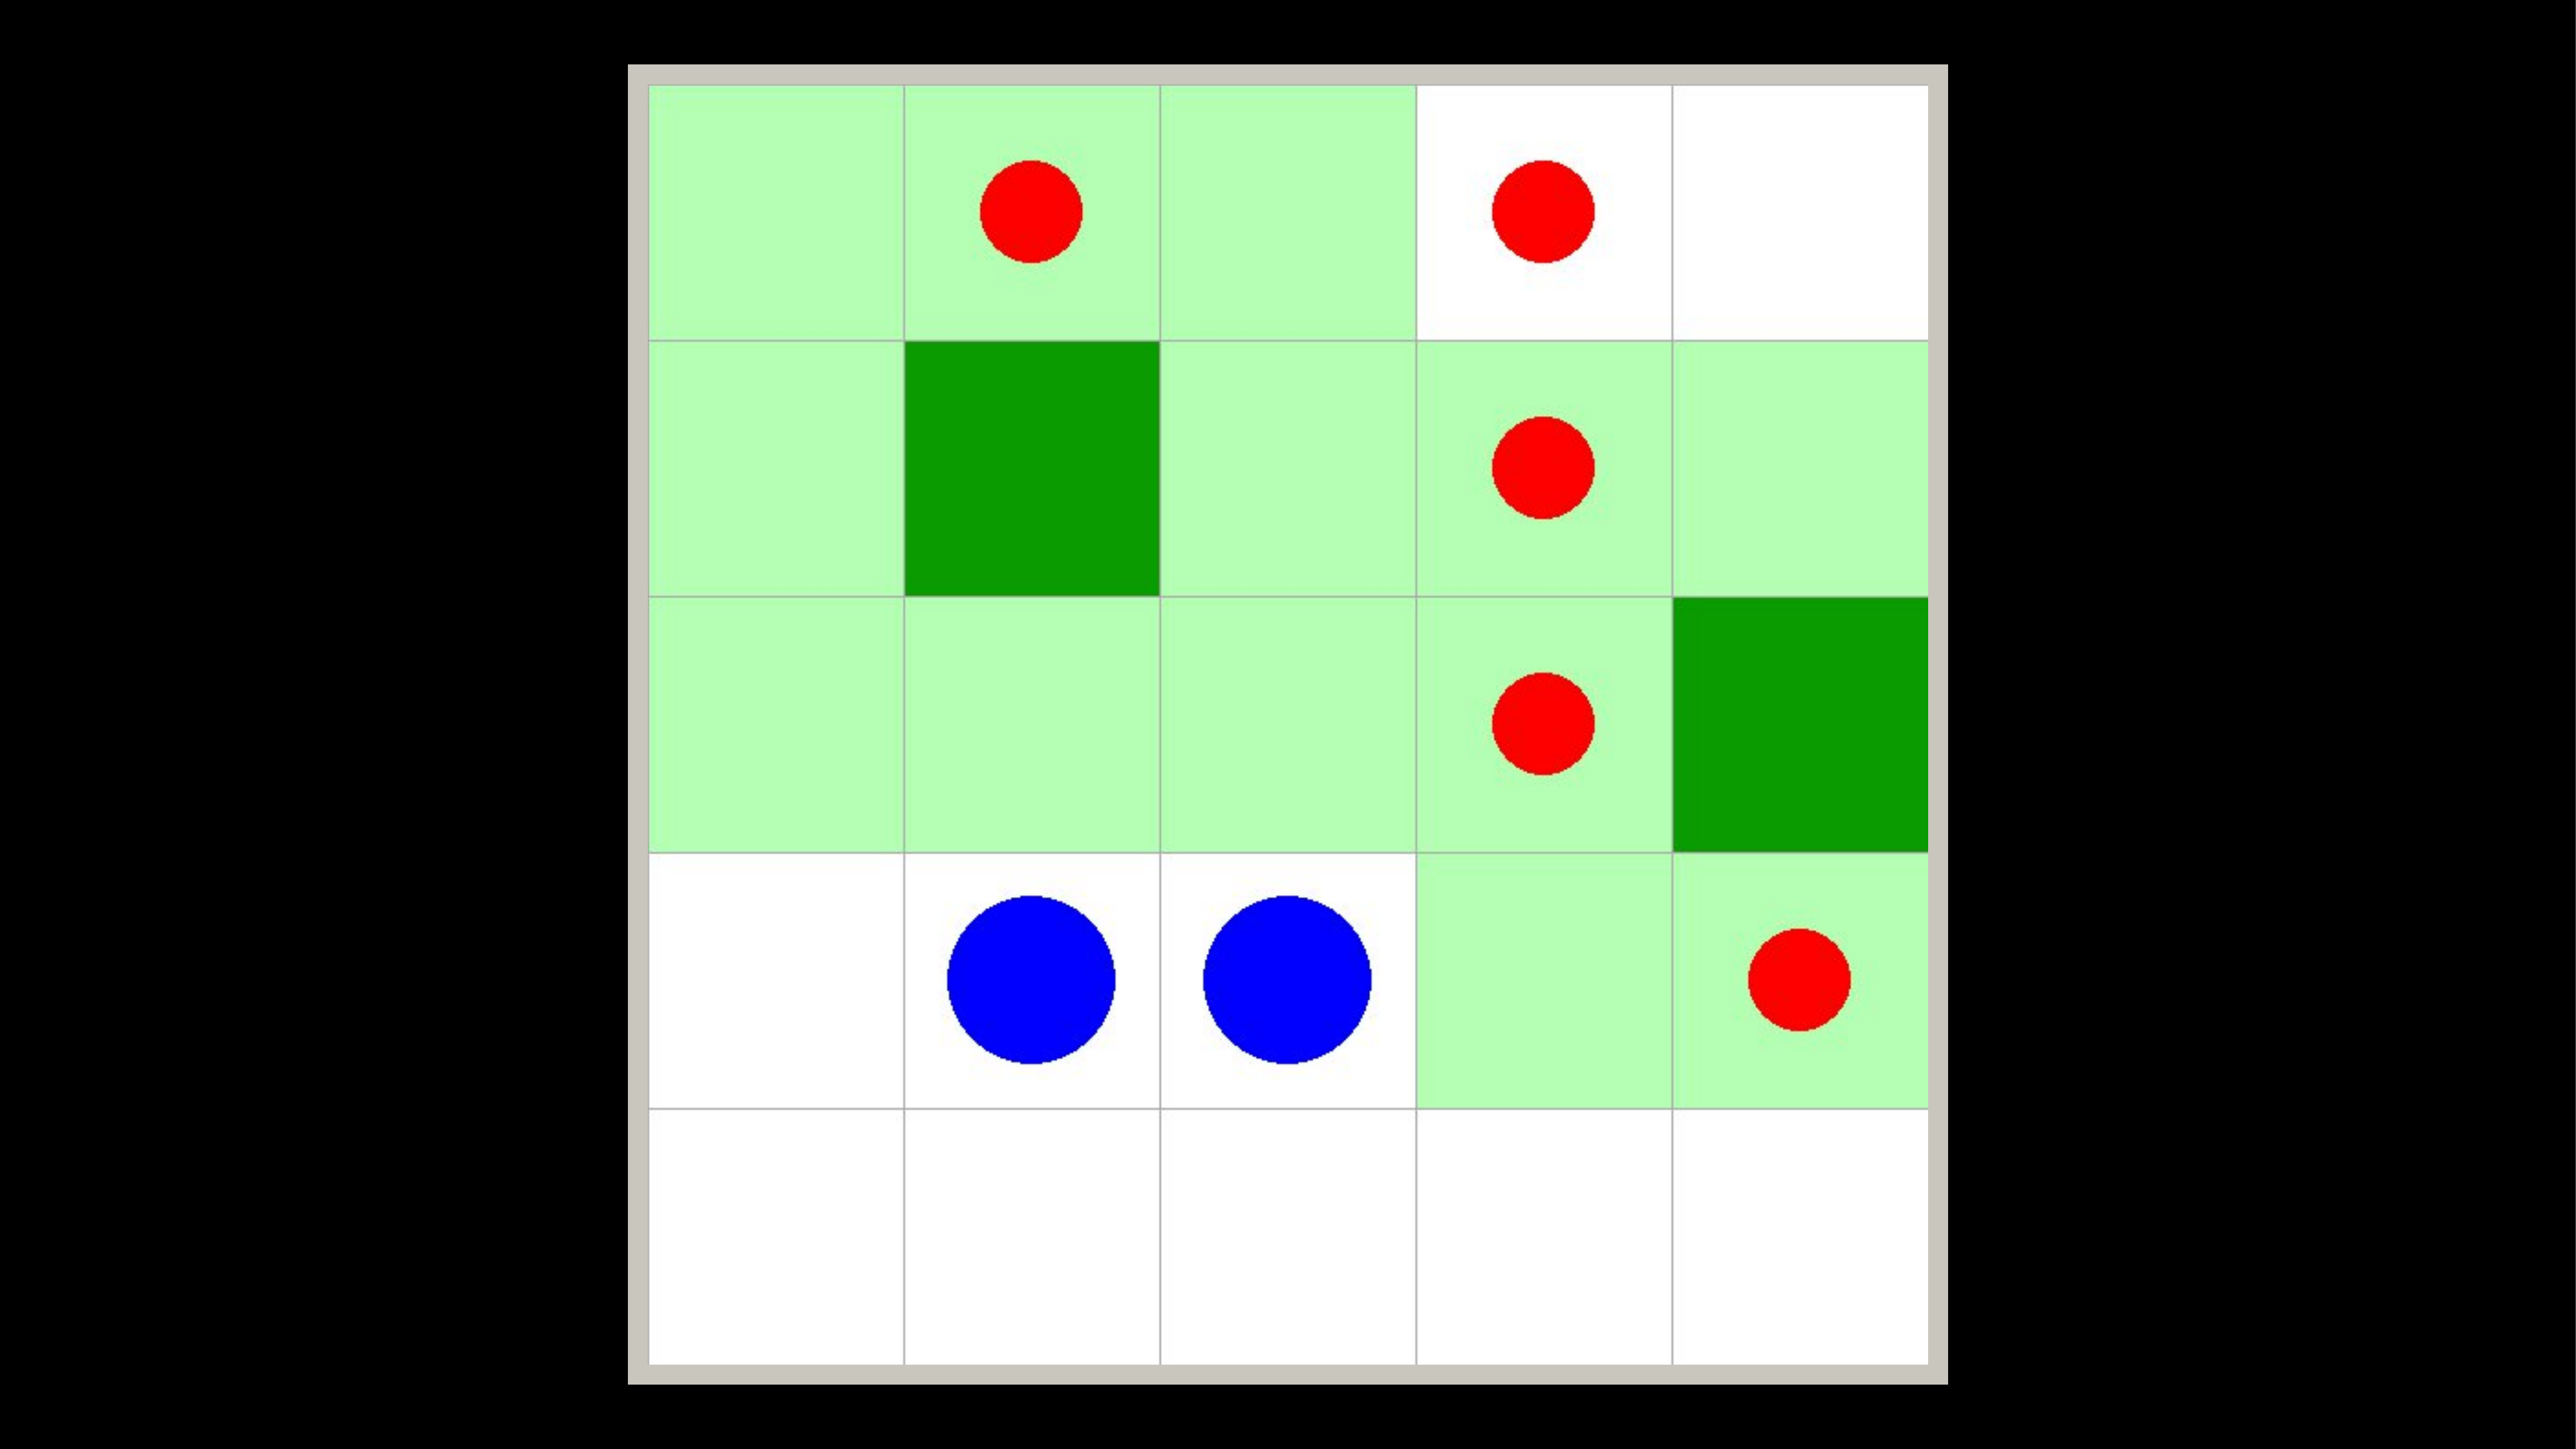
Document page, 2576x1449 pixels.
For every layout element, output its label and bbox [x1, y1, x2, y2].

picture [648, 84, 1928, 1365]
